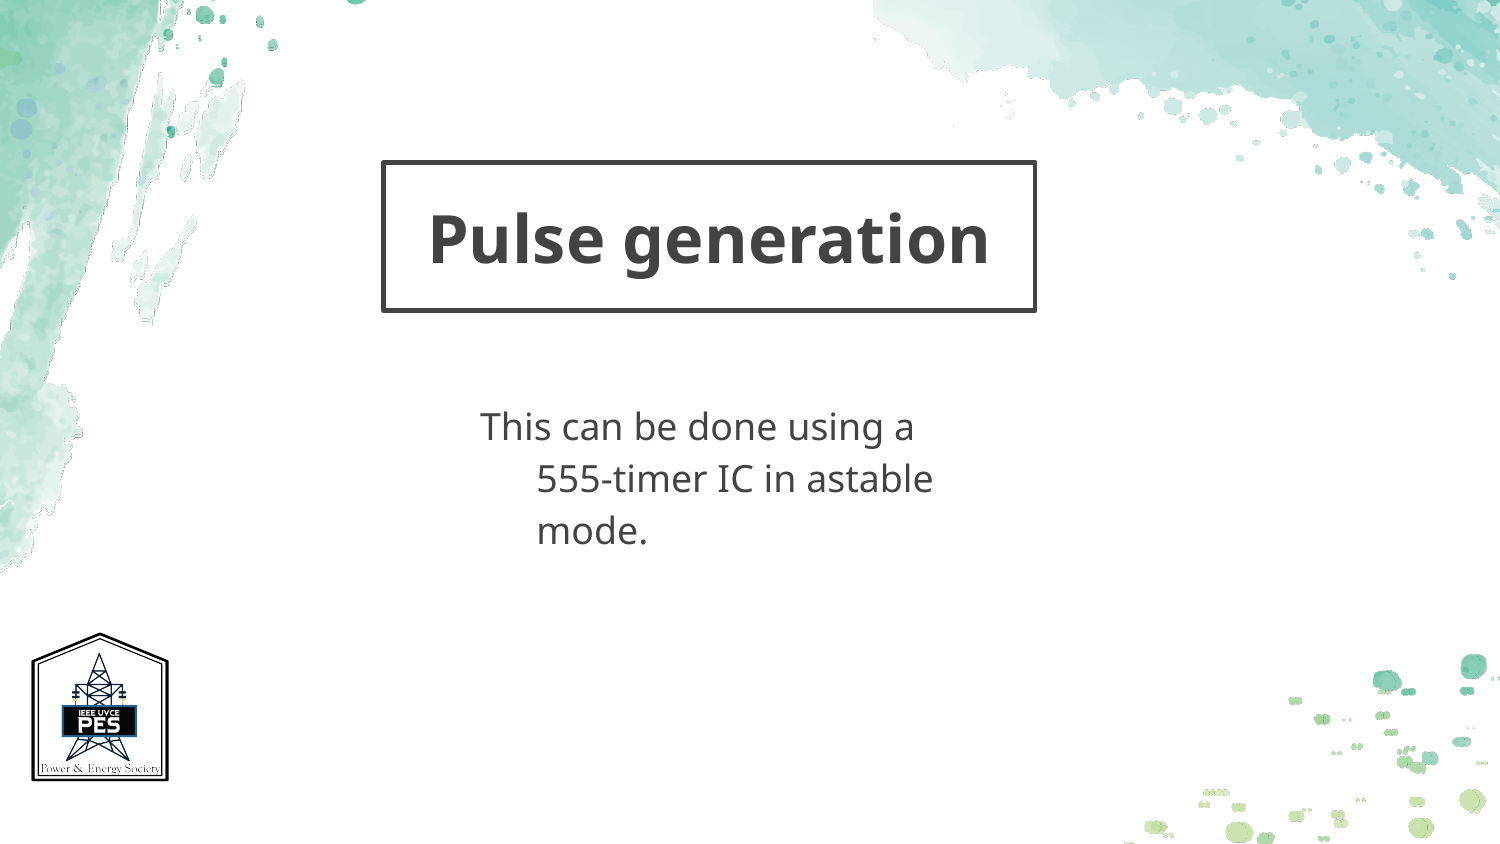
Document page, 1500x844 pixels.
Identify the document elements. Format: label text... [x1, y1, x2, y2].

subtitle This can be done using a 555-timer IC in astable mode. [446, 381, 973, 615]
title Pulse generation [381, 160, 1037, 313]
picture [0, 0, 1500, 844]
